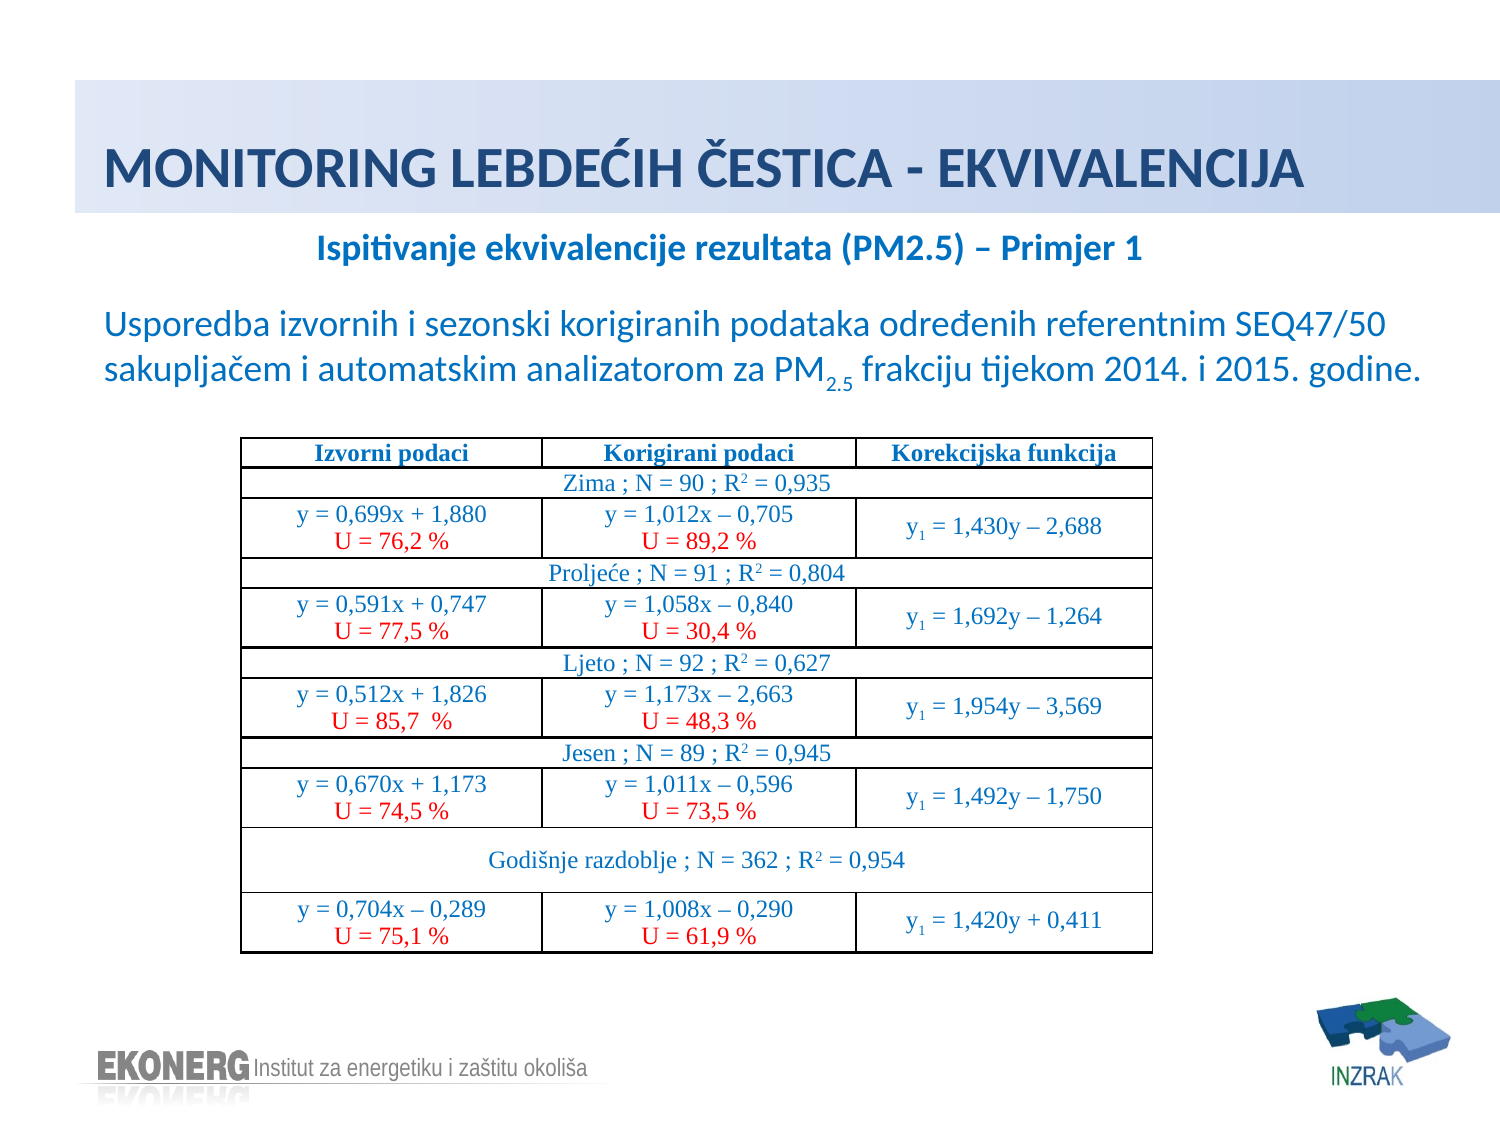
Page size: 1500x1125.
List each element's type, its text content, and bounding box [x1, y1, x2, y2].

text_box Ispitivanje ekvivalencije rezultata (PM2.5) – Primjer 1 [301, 215, 1159, 276]
table_cell y1 = 1,692y – 1,264 [857, 589, 1152, 646]
table_header Korigirani podaci [543, 439, 855, 466]
table_cell Proljeće ; N = 91 ; R2 = 0,804 [242, 559, 1152, 587]
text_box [61, 1038, 636, 1112]
table_cell y = 0,512x + 1,826 U = 85,7 % [242, 679, 541, 736]
table_cell y1 = 1,420y + 0,411 [857, 893, 1152, 951]
table_cell y = 0,670x + 1,173 U = 74,5 % [242, 769, 541, 827]
table_cell Godišnje razdoblje ; N = 362 ; R2 = 0,954 [242, 828, 1152, 892]
table_cell Zima ; N = 90 ; R2 = 0,935 [242, 469, 1152, 497]
table_cell Jesen ; N = 89 ; R2 = 0,945 [242, 739, 1152, 767]
table_cell y1 = 1,430y – 2,688 [857, 499, 1152, 557]
text_box Usporedba izvornih i sezonski korigiranih podataka određenih referentnim SEQ47/50 sakupljačem i automatskim analizatorom za PM2.5 frakciju tijekom 2014. i 2015. godine. [89, 292, 1455, 403]
table_header Korekcijska funkcija [857, 439, 1152, 466]
table_cell y = 1,012x – 0,705 U = 89,2 % [543, 499, 855, 557]
table_cell y = 1,058x – 0,840 U = 30,4 % [543, 589, 855, 646]
table_cell y1 = 1,492y – 1,750 [857, 769, 1152, 827]
table_cell y = 1,008x – 0,290 U = 61,9 % [543, 893, 855, 951]
table_cell y = 0,699x + 1,880 U = 76,2 % [242, 499, 541, 557]
table_cell y = 0,704x – 0,289 U = 75,1 % [242, 893, 541, 951]
picture [1315, 996, 1451, 1093]
table_cell y = 1,011x – 0,596 U = 73,5 % [543, 769, 855, 827]
table_cell y = 0,591x + 0,747 U = 77,5 % [242, 589, 541, 646]
table_cell y = 1,173x – 2,663 U = 48,3 % [543, 679, 855, 736]
table_cell y1 = 1,954y – 3,569 [857, 679, 1152, 736]
table_header Izvorni podaci [242, 439, 541, 466]
title MONITORING LEBDEĆIH ČESTICA - EKVIVALENCIJA [75, 80, 1500, 213]
table_cell Ljeto ; N = 92 ; R2 = 0,627 [242, 649, 1152, 677]
